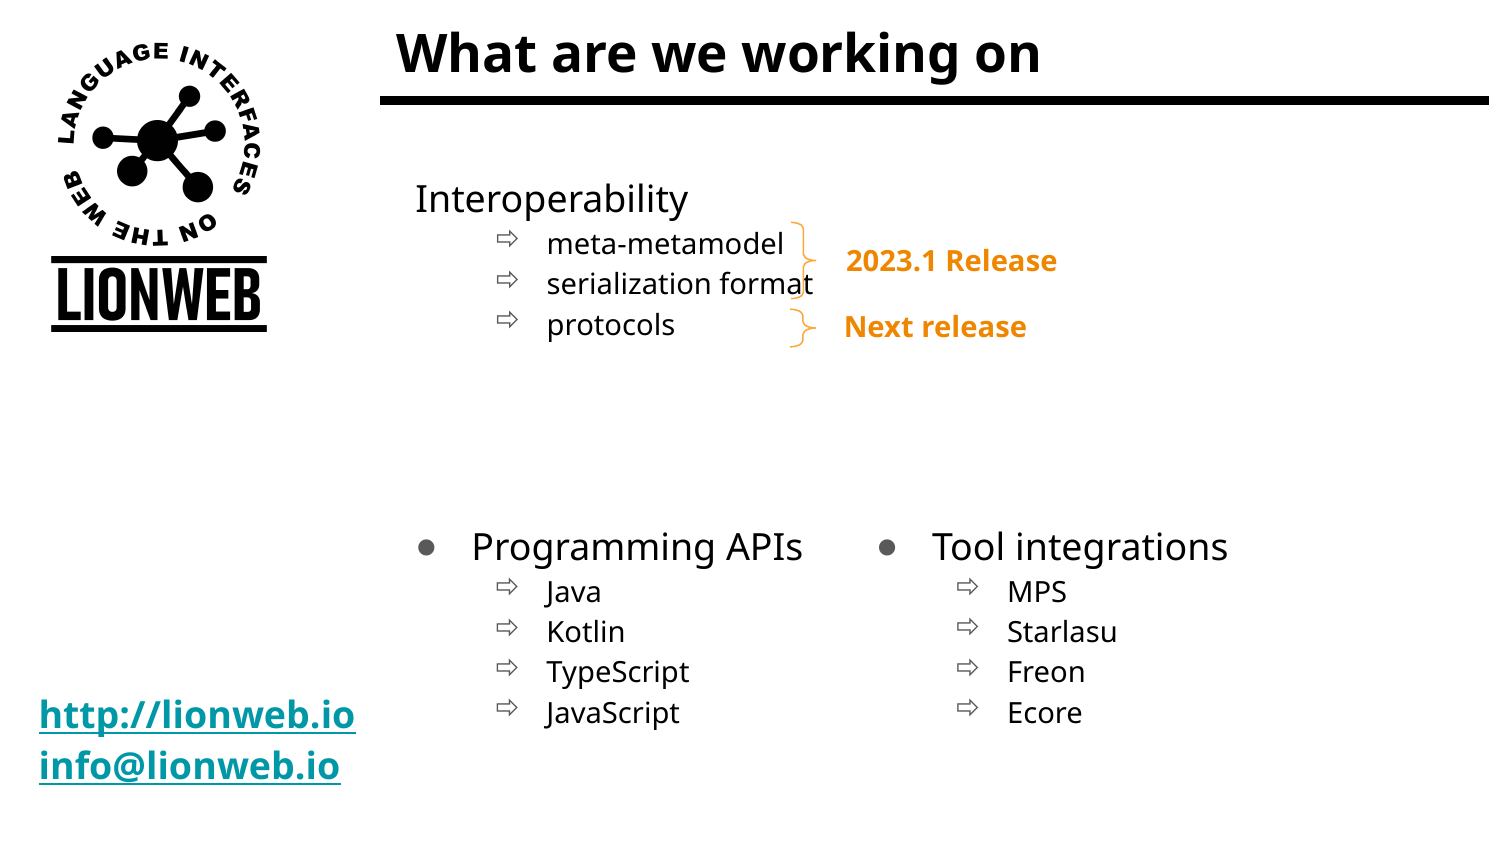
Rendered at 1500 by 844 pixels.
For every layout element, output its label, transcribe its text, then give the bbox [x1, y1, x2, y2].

text_box [791, 221, 817, 300]
text_box Next release [828, 300, 1042, 351]
picture [51, 36, 267, 332]
list Interoperability meta-metamodel serialization format protocols [381, 153, 1366, 422]
title What are we working on [381, 4, 1490, 99]
text_box Tool integrations MPS Starlasu Freon Ecore [842, 501, 1303, 794]
text_box Programming APIs Java Kotlin TypeScript JavaScript [381, 501, 843, 818]
text_box 2023.1 Release [831, 235, 1073, 285]
text_box [790, 308, 817, 348]
